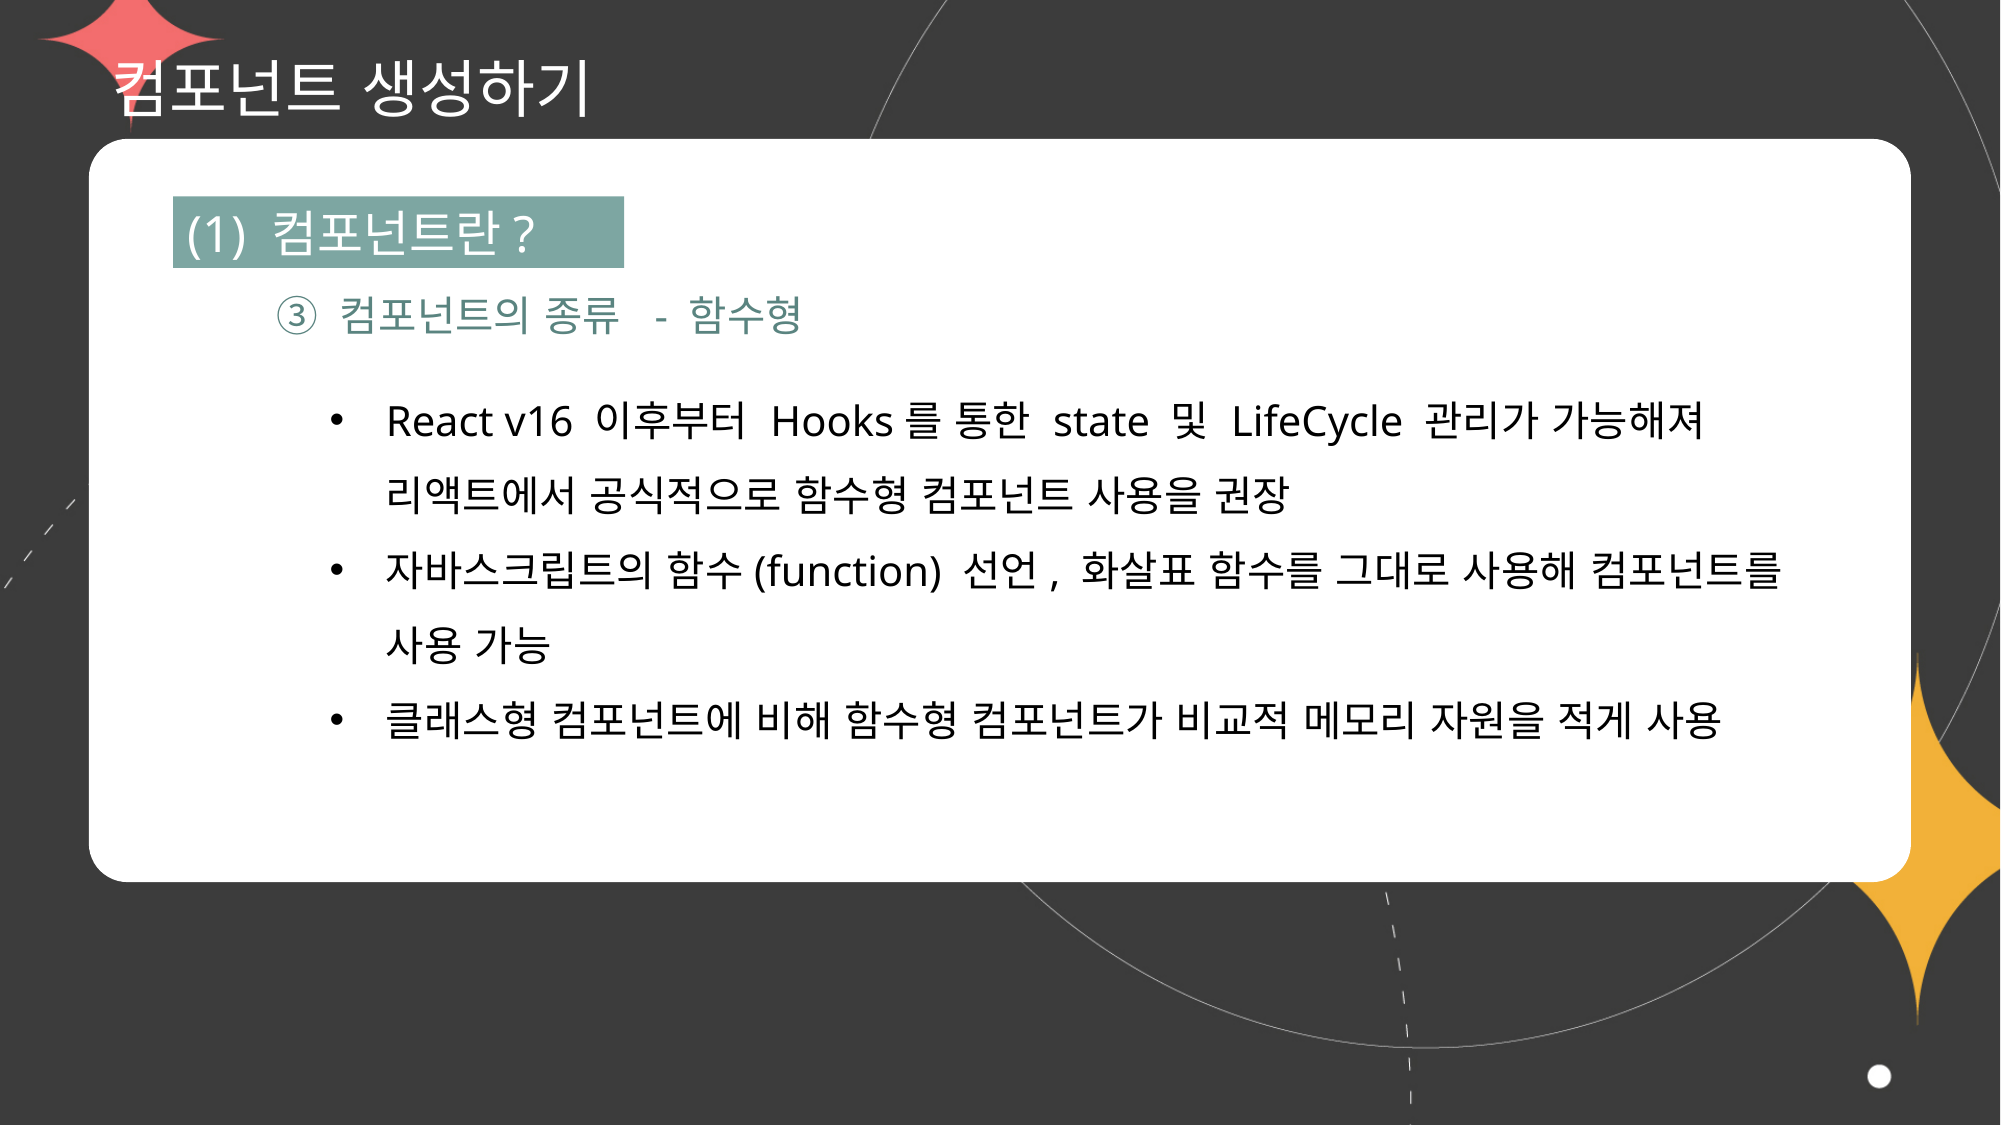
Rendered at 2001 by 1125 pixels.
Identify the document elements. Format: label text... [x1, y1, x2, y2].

picture [0, 0, 2001, 1125]
title 컴포넌트 생성하기 [96, 50, 1568, 135]
text_box React v16 이후부터 Hooks를 통한 state 및 LifeCycle 관리가 가능해져 리액트에서 공식적으로 함수형 컴포넌트 사용을 권장 자바스크립트의 함수(function) 선언, 화살표 함수를 그대로 사용해 컴포넌트를 사용 가능 클래스형 컴포넌트에 비해 함수형 컴포넌트가 비교적 메모리 자원을 적게 사용 [314, 361, 1839, 752]
text_box (1) 컴포넌트란? [172, 195, 625, 269]
text_box ③ 컴포넌트의 종류 - 함수형 [261, 279, 986, 351]
